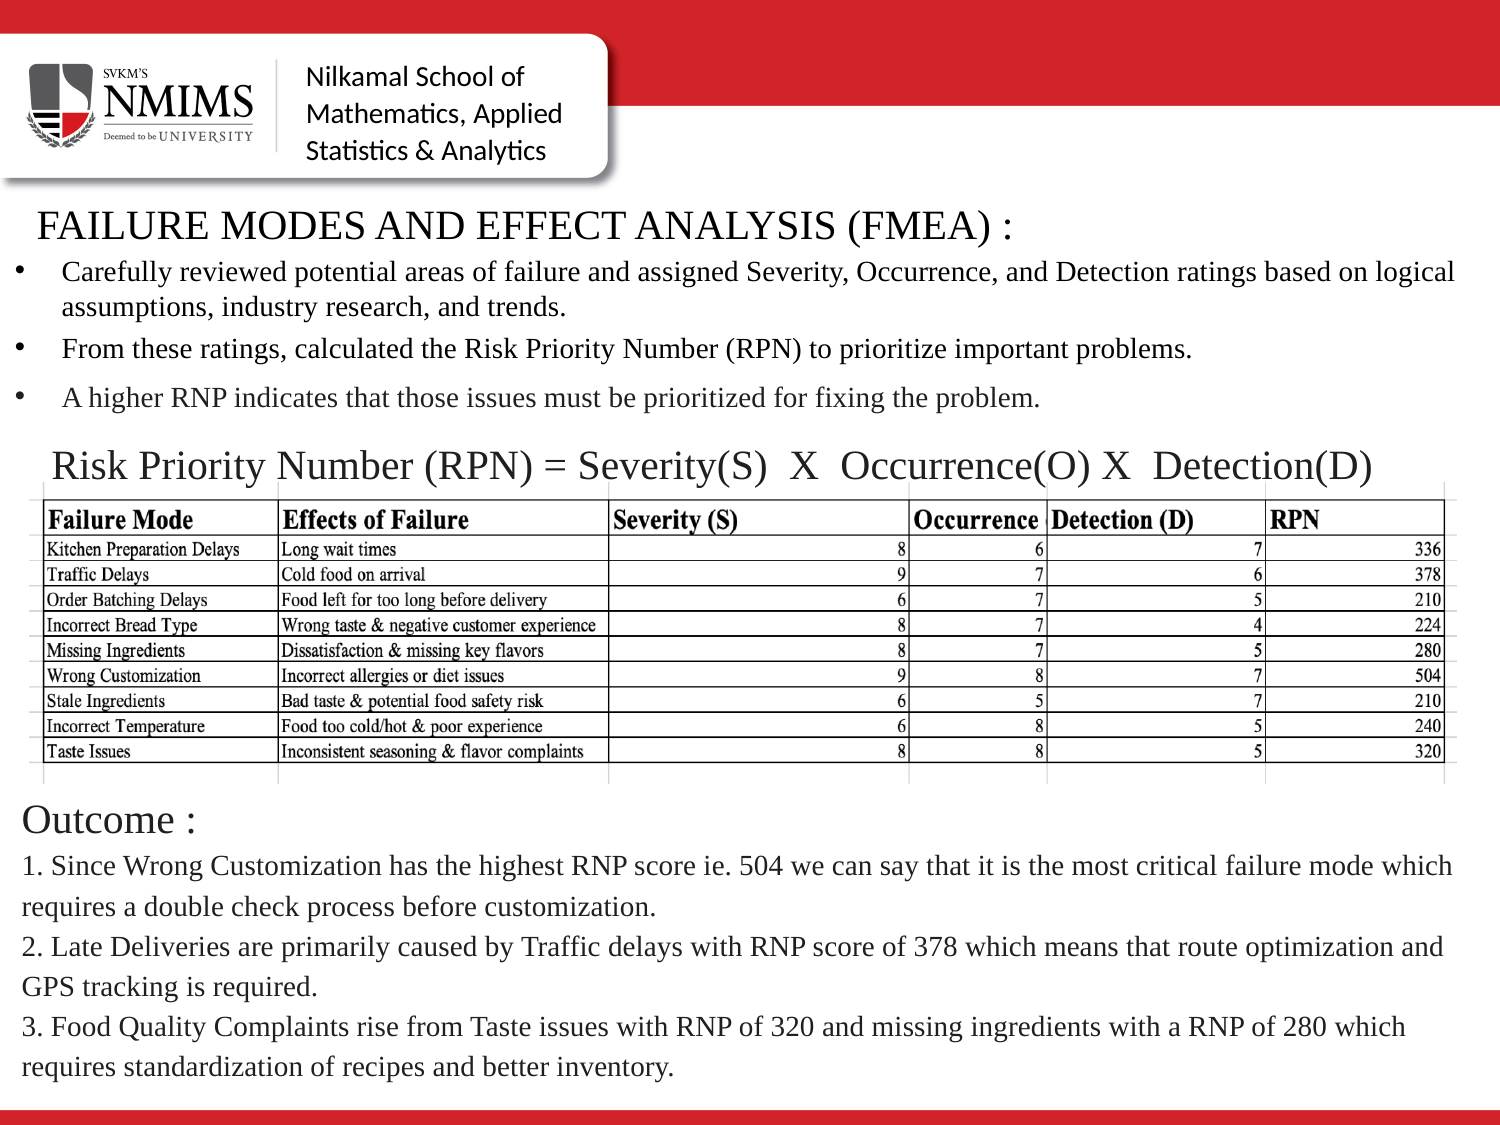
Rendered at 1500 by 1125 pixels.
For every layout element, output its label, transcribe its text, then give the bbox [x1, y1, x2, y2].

text_box Nilkamal School of Mathematics, Applied Statistics & Analytics [304, 52, 581, 167]
text_box A higher RNP indicates that those issues must be prioritized for fixing the problem. [0, 365, 1220, 421]
text_box From these ratings, calculated the Risk Priority Number (RPN) to prioritize important problems. [0, 321, 1236, 372]
text_box Carefully reviewed potential areas of failure and assigned Severity, Occurrence, and Detection ratings based on logical assumptions, industry research, and trends. [0, 245, 1487, 330]
text_box [46, 1036, 77, 1098]
text_box Outcome : 1. Since Wrong Customization has the highest RNP score ie. 504 we can say that it is the most critical failure mode which requires a double check process before customization. 2. Late Deliveries are primarily caused by Traffic delays with RNP score of 378 which means that route optimization and GPS tracking is required. 3. Food Quality Complaints rise from Taste issues with RNP of 320 and missing ingredients with a RNP of 280 which requires standardization of recipes and better inventory. [6, 776, 1487, 1125]
picture [0, 0, 1500, 1125]
title FAILURE MODES AND EFFECT ANALYSIS (FMEA) : [36, 197, 1096, 245]
text_box Risk Priority Number (RPN) = Severity(S) X Occurrence(O) X Detection(D) [36, 423, 1398, 481]
